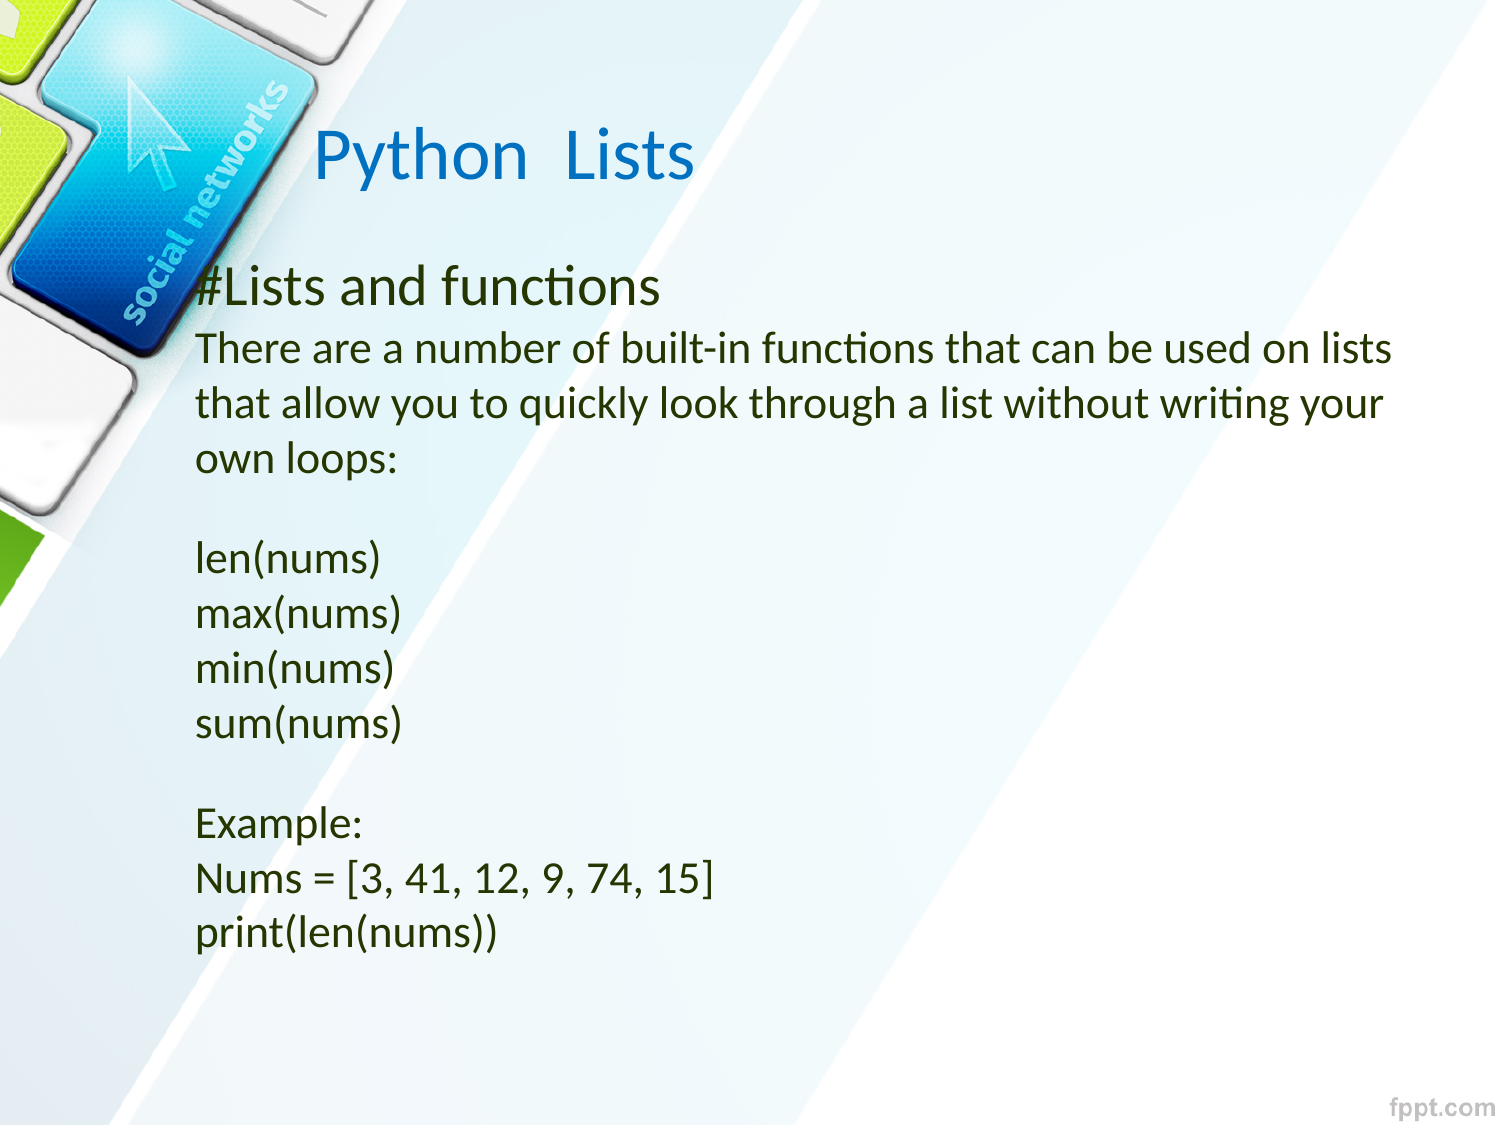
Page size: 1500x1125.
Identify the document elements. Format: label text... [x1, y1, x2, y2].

text_box #Lists and functions There are a number of built-in functions that can be used on lists that allow you to quickly look through a list without writing your own loops: len(nums) max(nums) min(nums) sum(nums) Example: Nums = [3, 41, 12, 9, 74, 15] print(len(nums)) [180, 239, 1470, 1065]
text_box Python Lists [299, 86, 1427, 212]
picture [0, 0, 1500, 1125]
